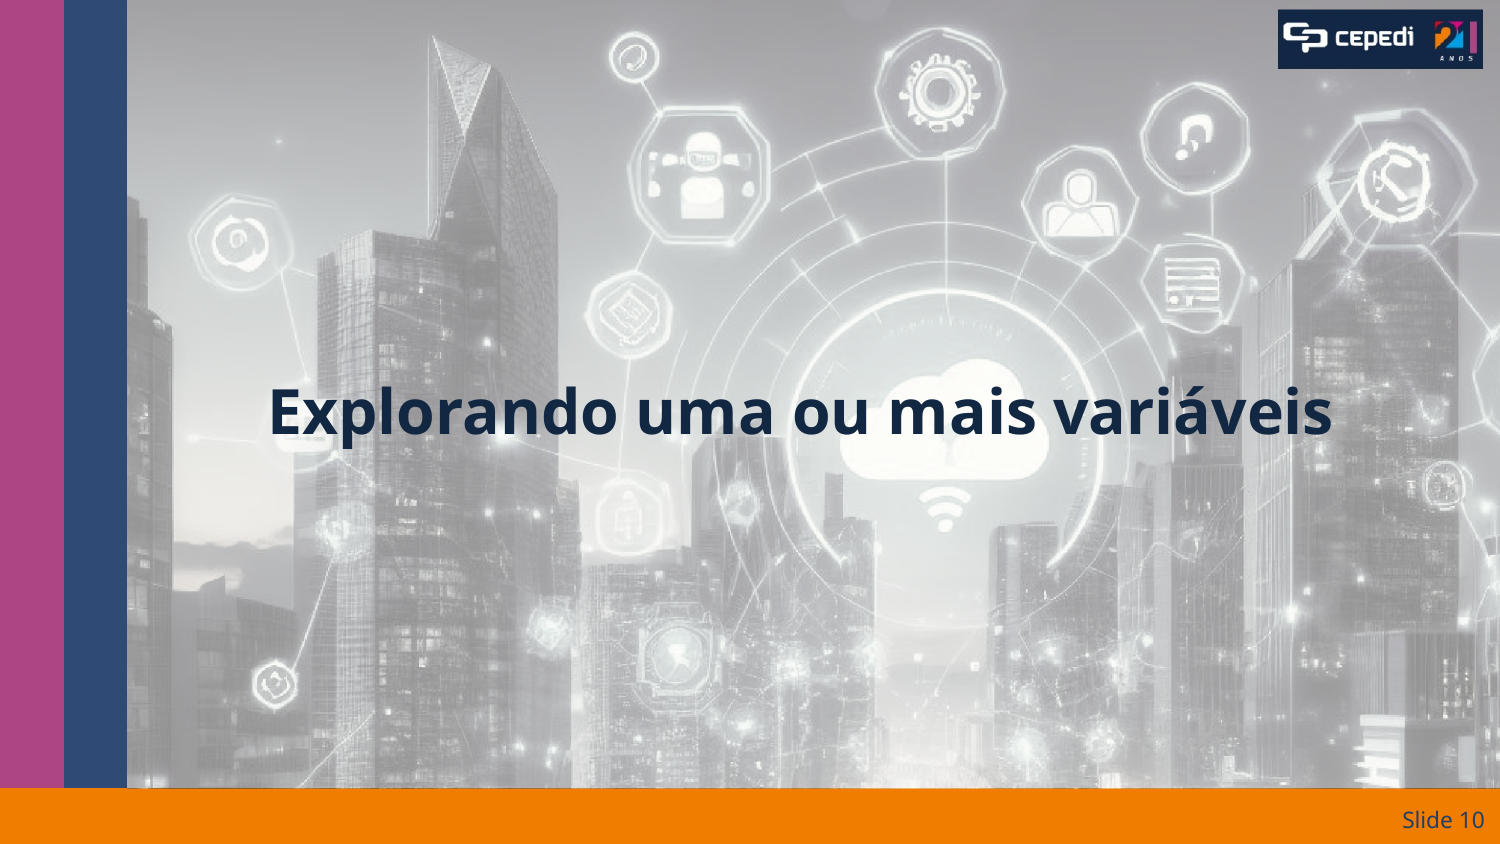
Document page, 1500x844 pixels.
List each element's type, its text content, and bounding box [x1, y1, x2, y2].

title Explorando uma ou mais variáveis [102, 352, 1500, 491]
picture [0, 0, 1500, 844]
slide_number Slide ‹#› [1277, 789, 1500, 844]
